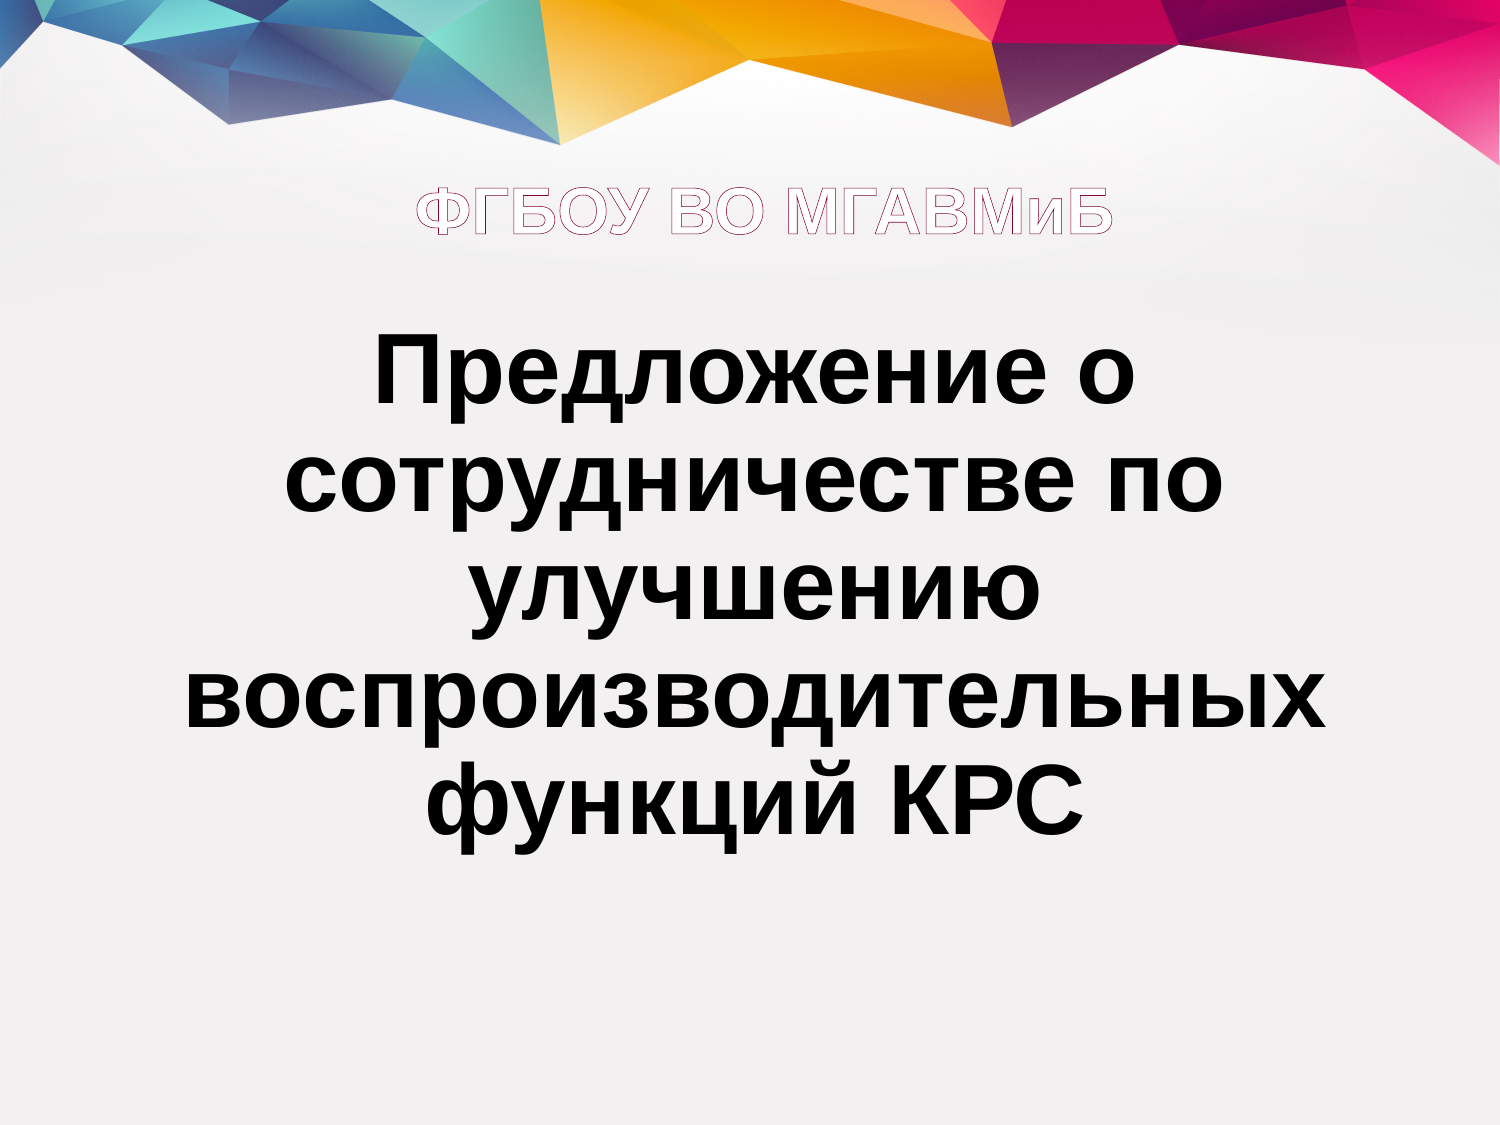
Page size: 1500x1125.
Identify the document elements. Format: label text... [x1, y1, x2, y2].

picture [0, 0, 1500, 1125]
title Предложение о сотрудничестве по улучшению воспроизводительных функций КРС [112, 363, 1399, 910]
text_box ФГБОУ ВО МГАВМиБ [269, 159, 1260, 255]
